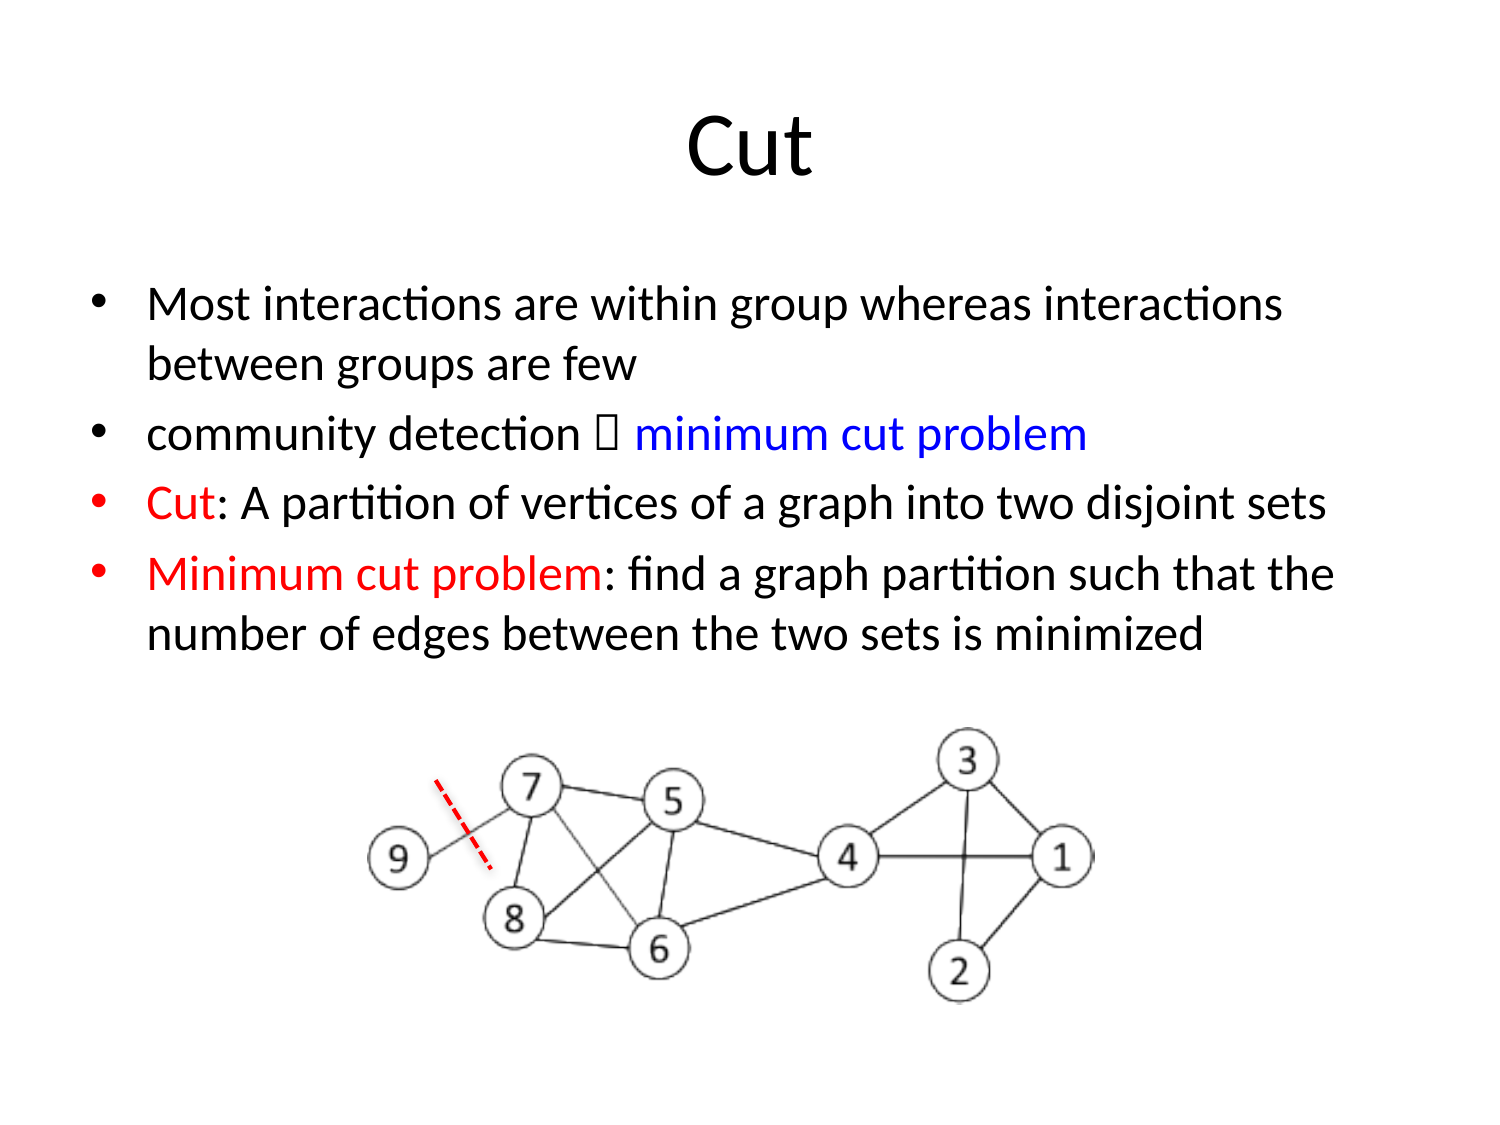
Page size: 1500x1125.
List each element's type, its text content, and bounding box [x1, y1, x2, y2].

title Cut [75, 45, 1425, 233]
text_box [418, 796, 509, 853]
list Most interactions are within group whereas interactions between groups are few community detection  minimum cut problem Cut: A partition of vertices of a graph into two disjoint sets Minimum cut problem: find a graph partition such that the number of edges between the two sets is minimized [75, 262, 1425, 1005]
picture [366, 727, 1095, 1006]
